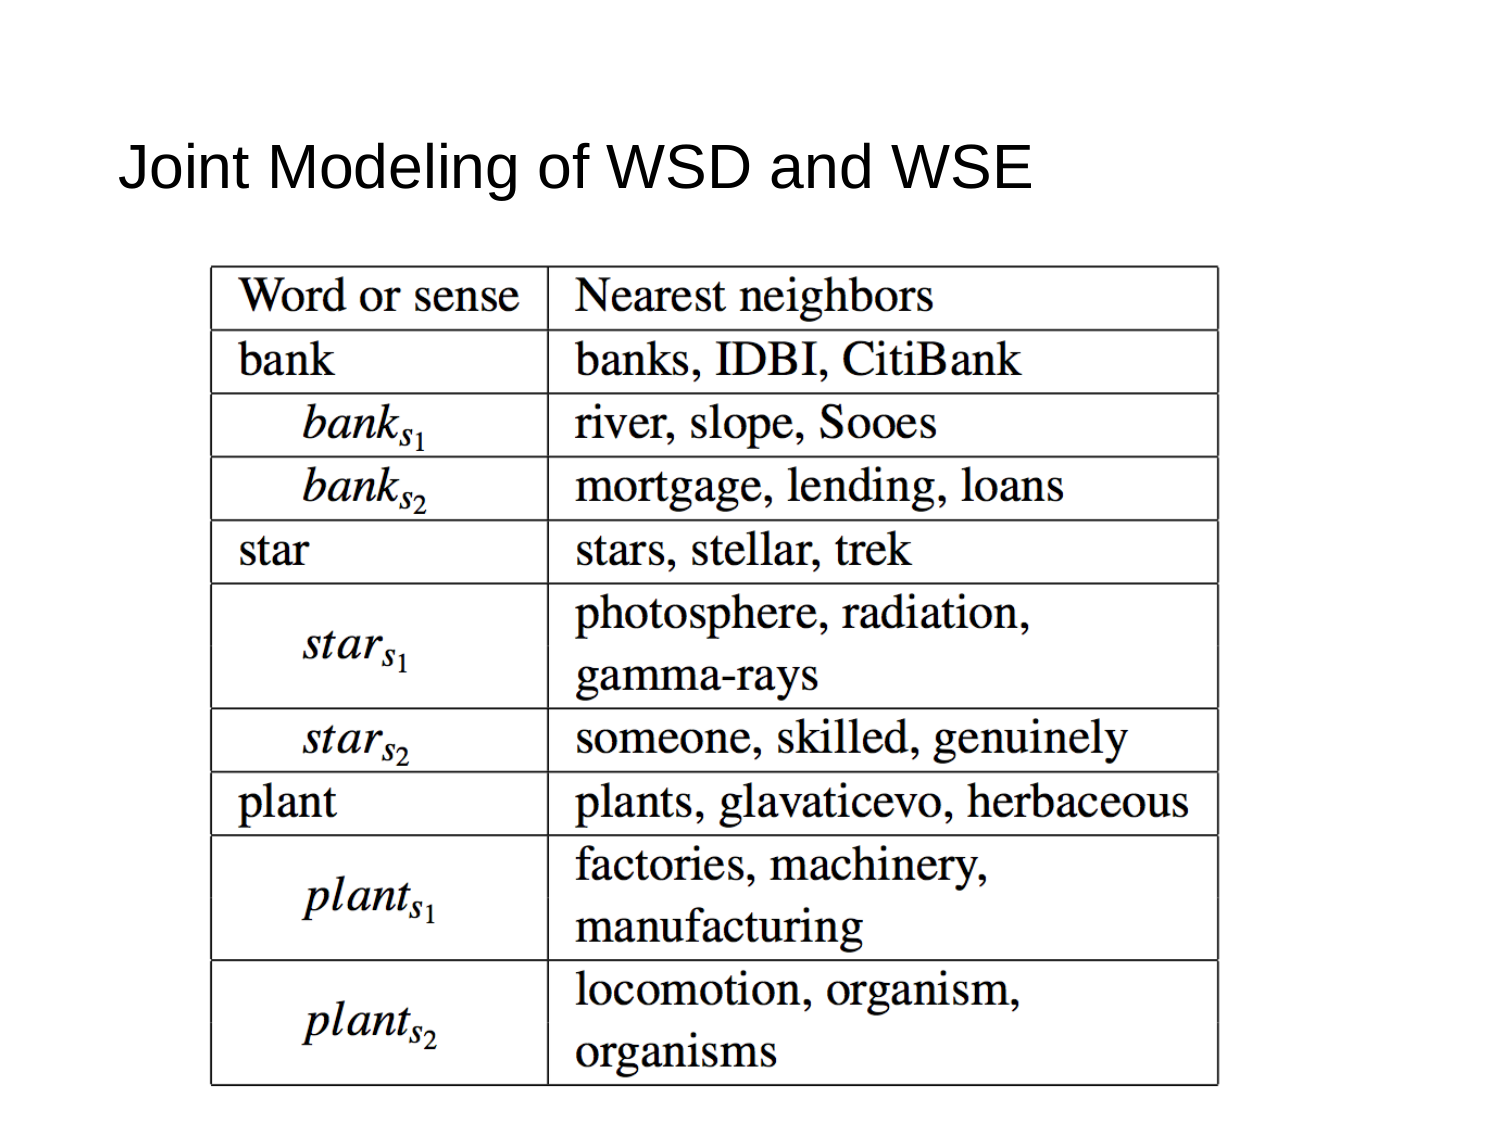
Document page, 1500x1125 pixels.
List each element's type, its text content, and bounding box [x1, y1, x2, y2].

picture [198, 247, 1239, 1110]
title Joint Modeling of WSD and WSE [103, 59, 1397, 278]
